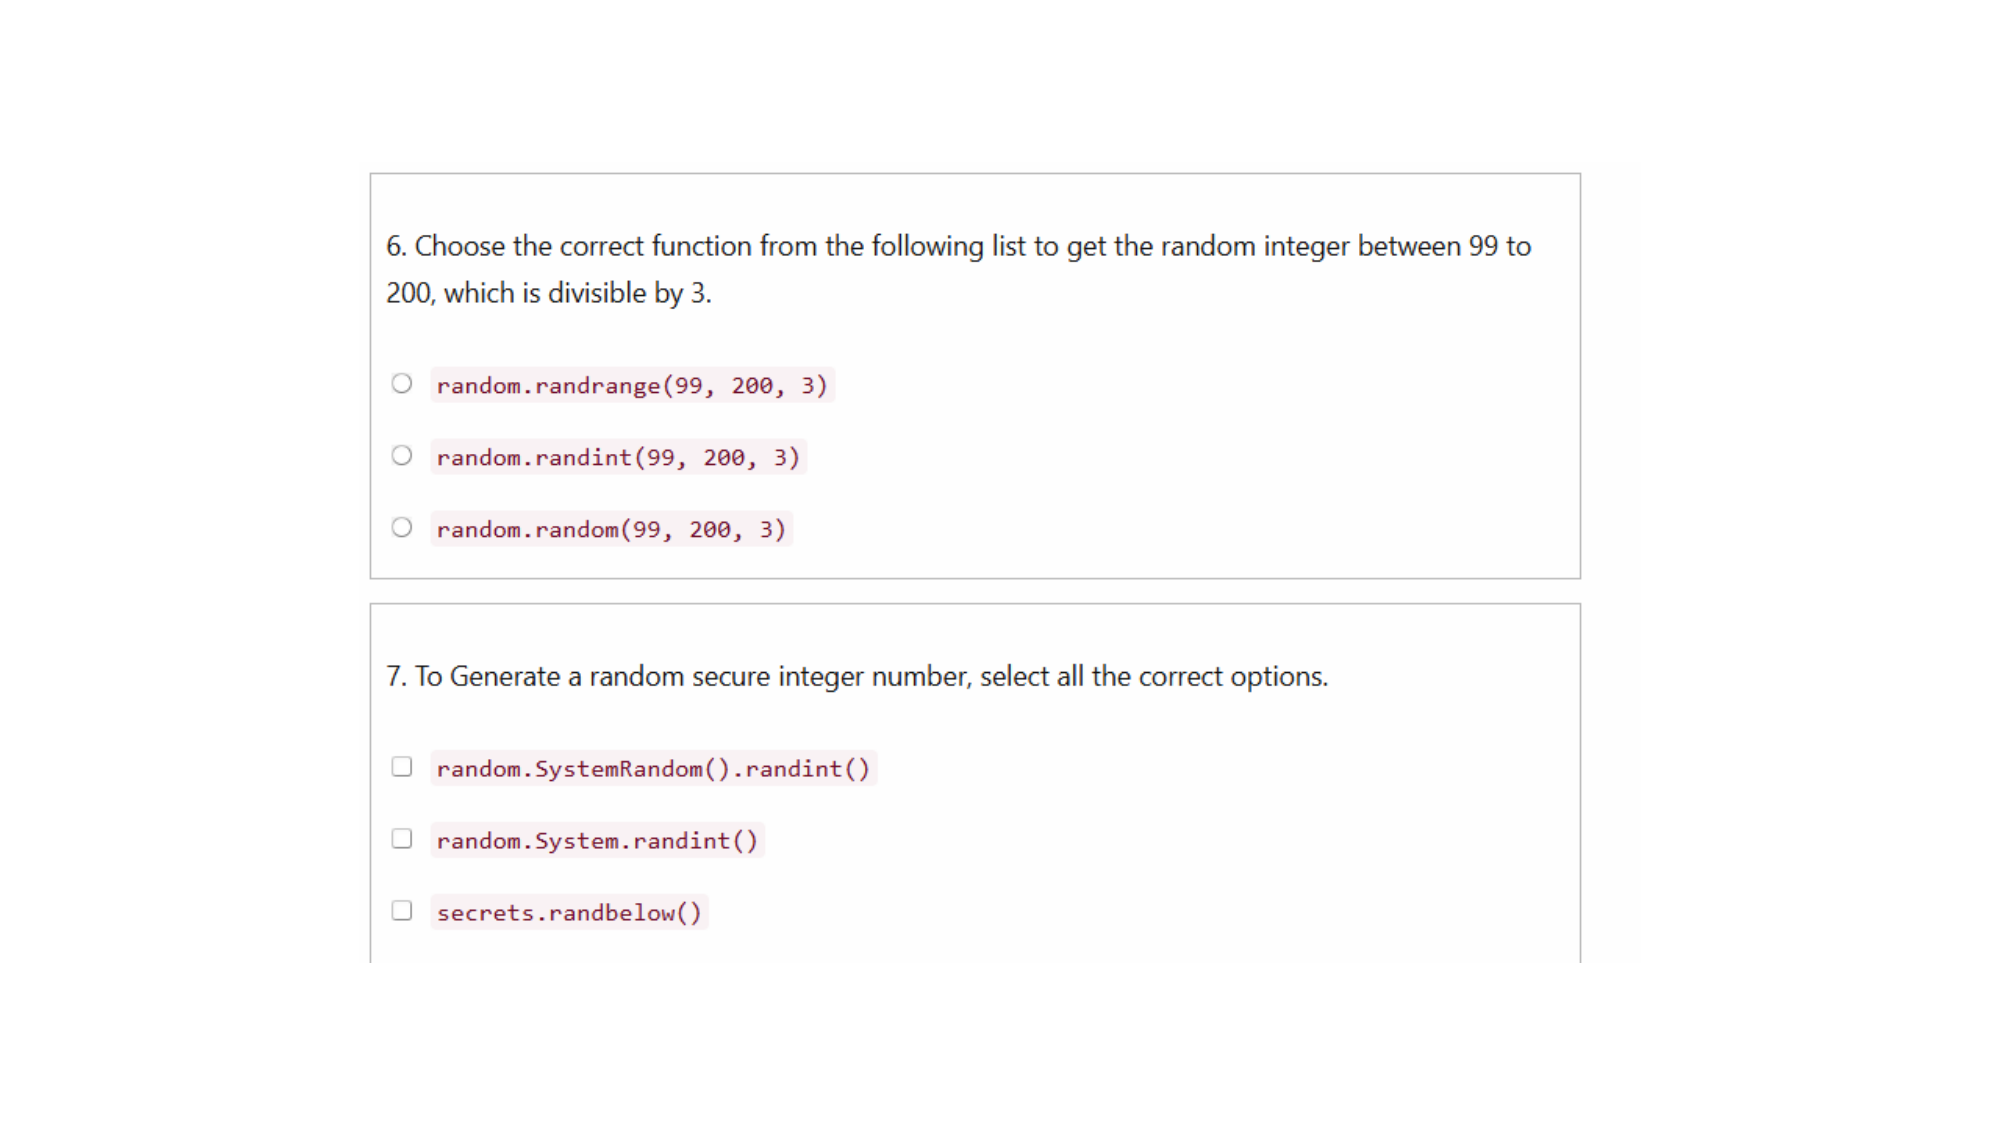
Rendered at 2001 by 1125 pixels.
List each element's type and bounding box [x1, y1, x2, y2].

picture [358, 161, 1642, 964]
